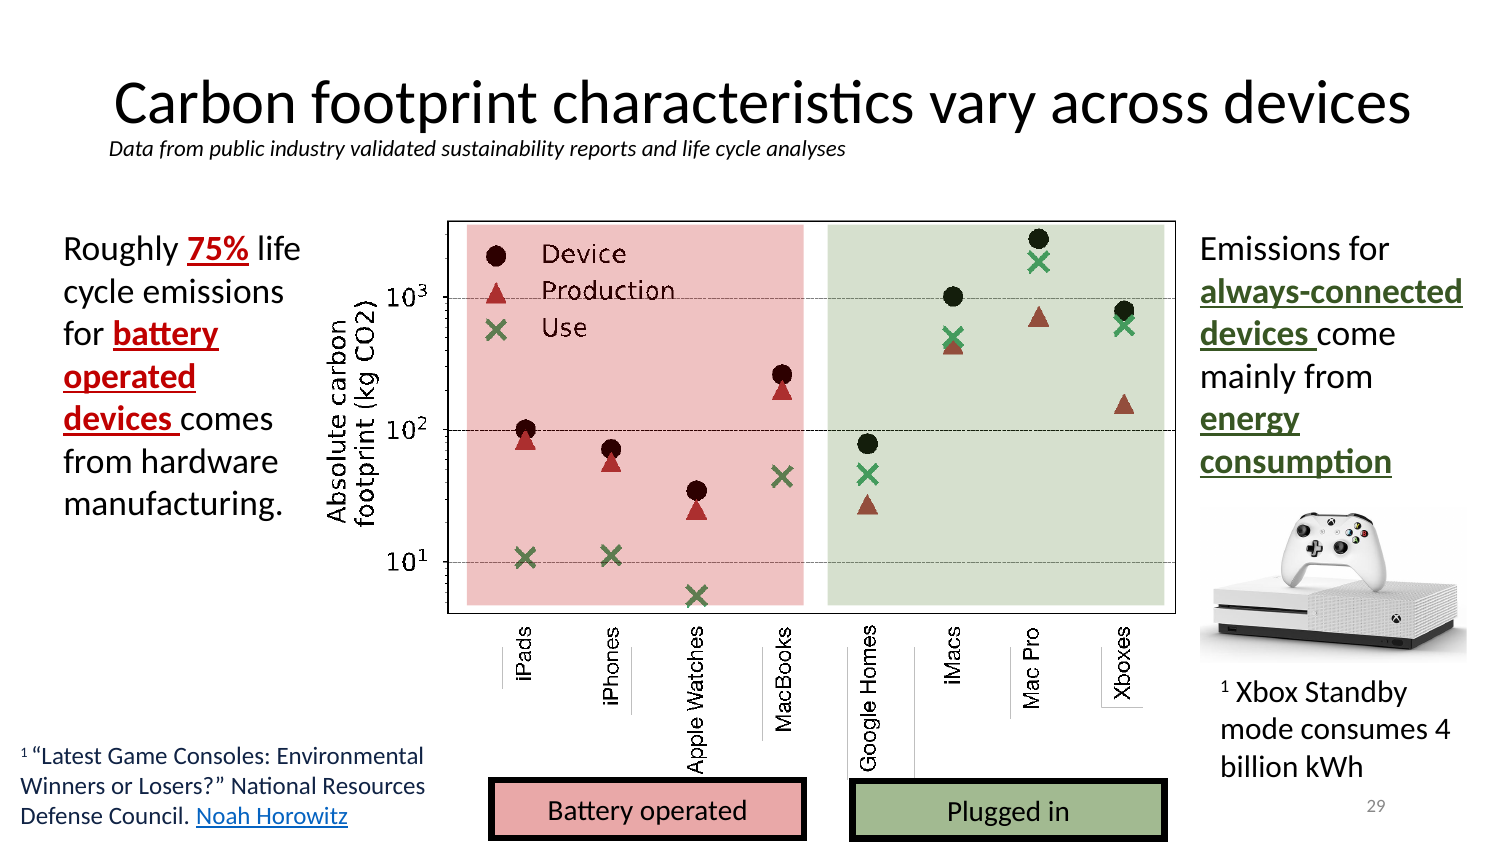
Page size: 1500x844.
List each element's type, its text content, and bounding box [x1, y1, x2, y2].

text_box 1 “Latest Game Consoles: Environmental Winners or Losers?” National Resources Defense Council. Noah Horowitz [9, 734, 456, 837]
text_box Roughly 75% life cycle emissions for battery operated devices comes from hardware manufacturing. [52, 219, 294, 523]
title Carbon footprint characteristics vary across devices [103, 21, 1462, 185]
picture [299, 194, 1467, 783]
text_box Plugged in [852, 789, 1165, 839]
text_box Emissions for always-connected devices come mainly from energy consumption [1204, 219, 1477, 481]
text_box Battery operated [491, 789, 804, 838]
text_box 1 Xbox Standby mode consumes 4 billion kWh [1209, 671, 1463, 791]
text_box Data from public industry validated sustainability reports and life cycle analyses [97, 127, 1403, 167]
slide_number 29 [1165, 782, 1397, 827]
